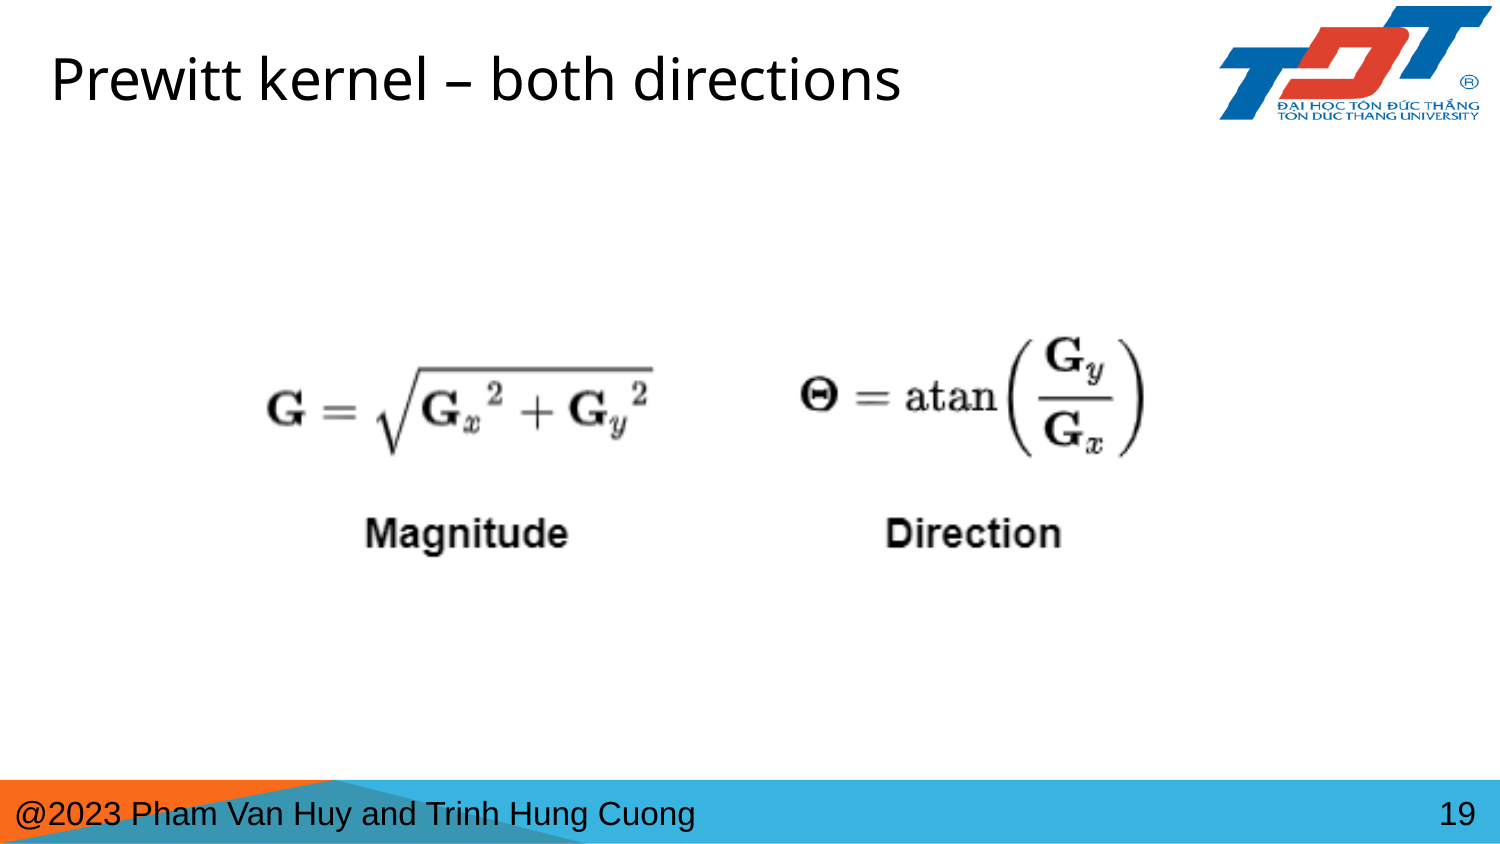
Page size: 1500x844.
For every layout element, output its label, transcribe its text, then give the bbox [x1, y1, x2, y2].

picture [1219, 6, 1492, 120]
picture [229, 291, 1185, 594]
title Prewitt kernel – both directions [34, 43, 1269, 111]
